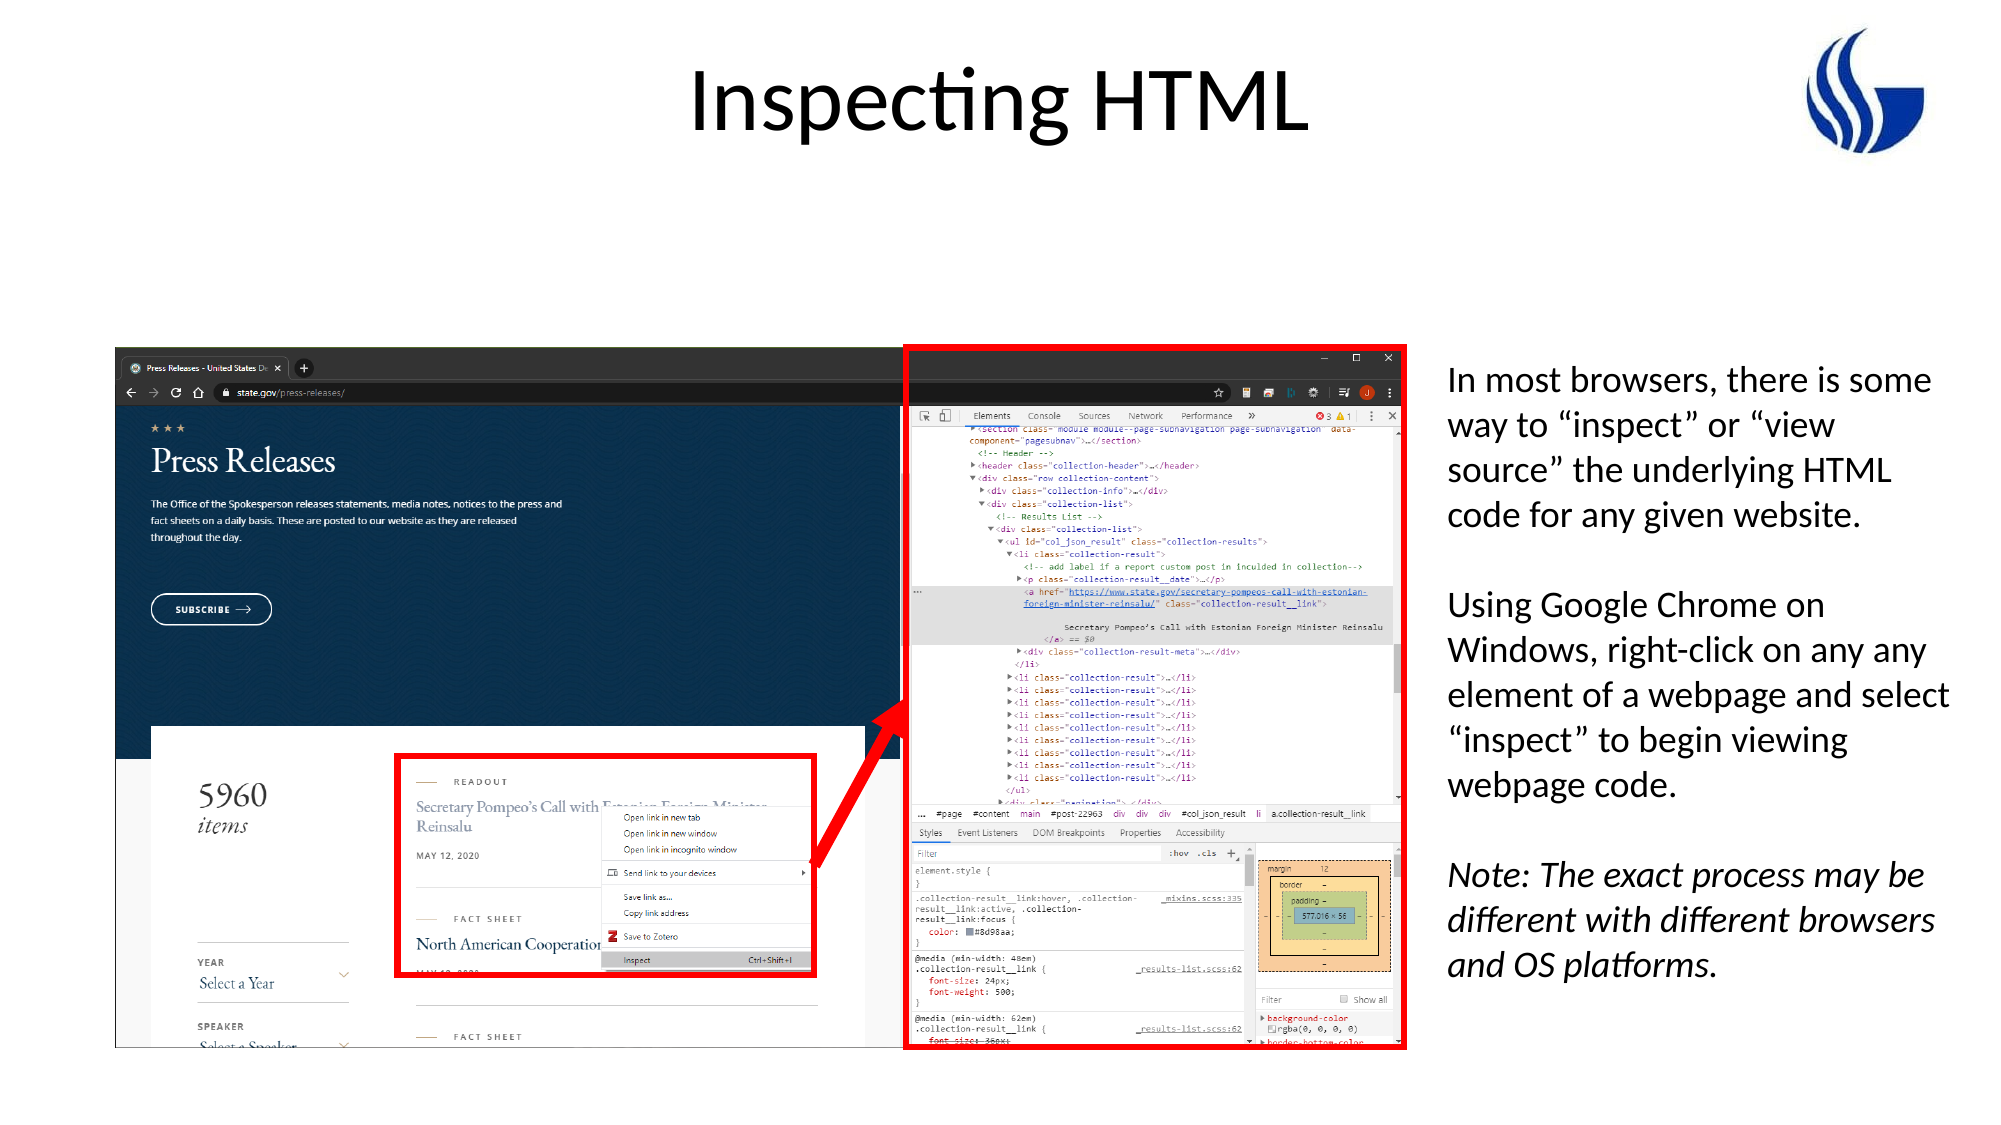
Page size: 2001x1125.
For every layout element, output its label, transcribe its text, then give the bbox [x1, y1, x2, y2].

text_box Inspecting HTML [0, 0, 1709, 188]
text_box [115, 347, 1405, 1048]
text_box In most browsers, there is some way to “inspect” or “view source” the underlying HTML code for any given website. Using Google Chrome on Windows, right-click on any any element of a webpage and select “inspect” to begin viewing webpage code. Note: The exact process may be different with different browsers and OS platforms. [1432, 347, 1970, 993]
picture [1709, 0, 2000, 188]
